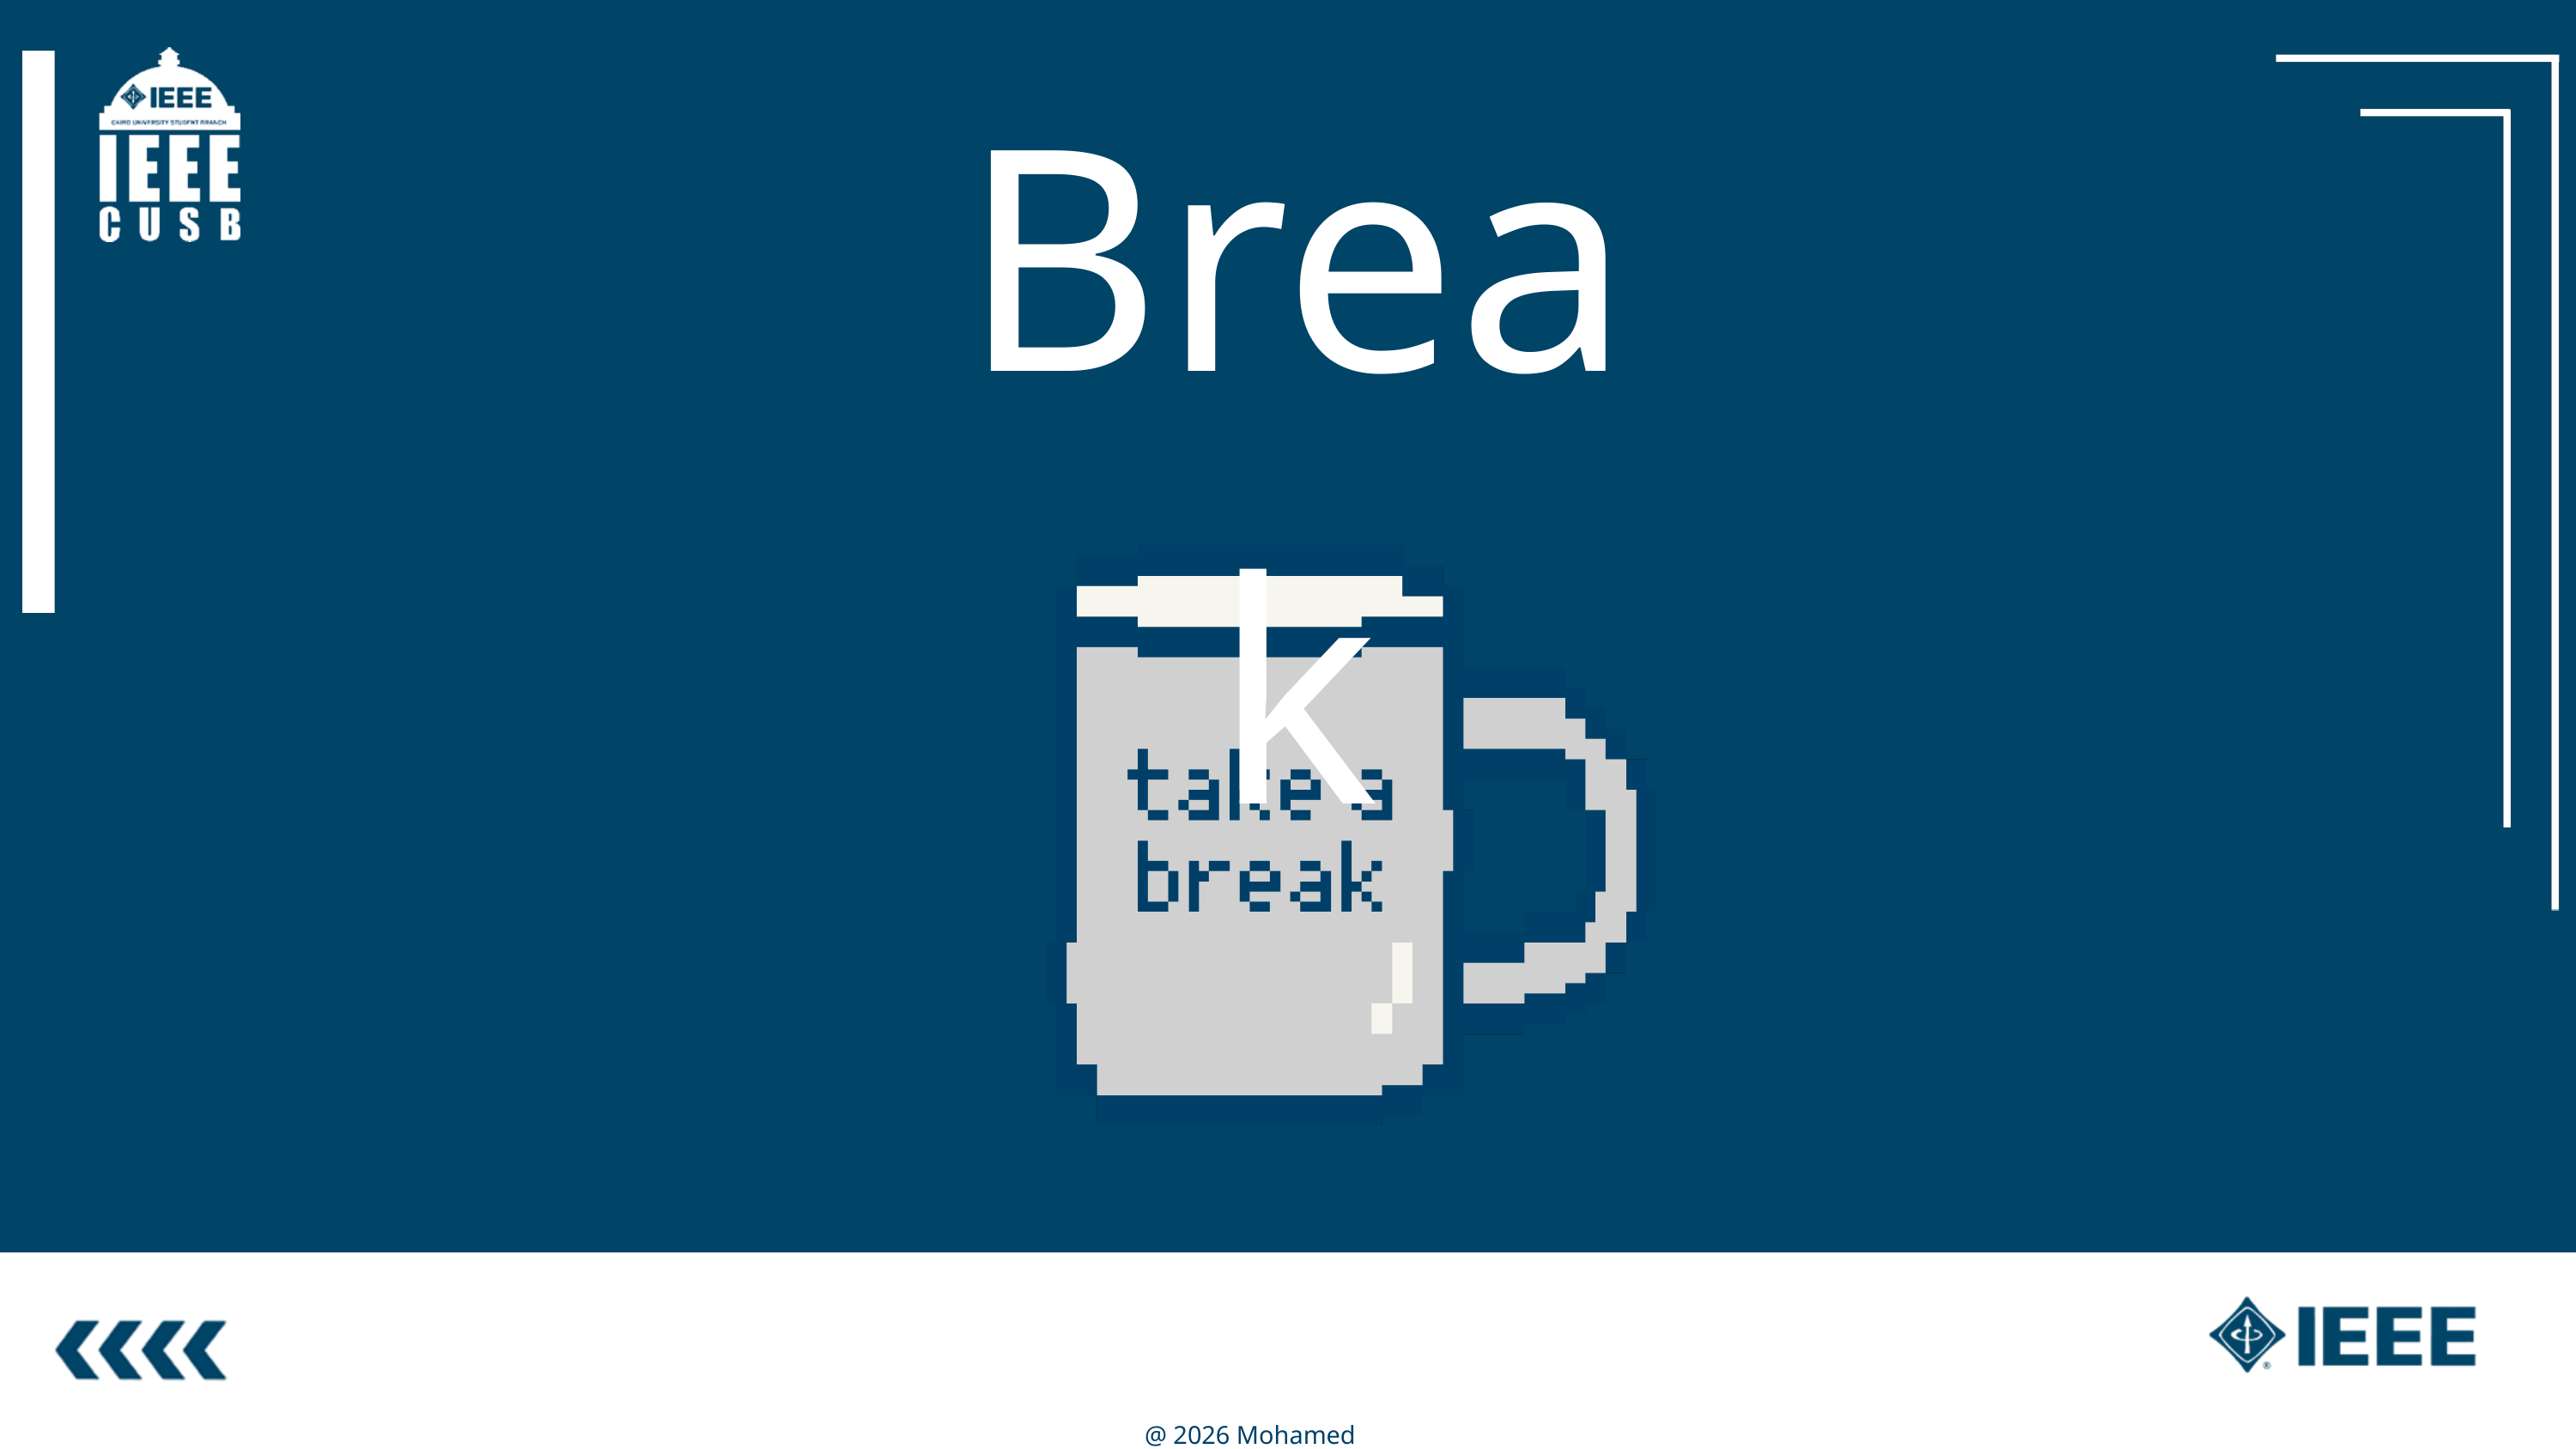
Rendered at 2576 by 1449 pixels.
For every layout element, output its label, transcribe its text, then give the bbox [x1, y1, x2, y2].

text_box [1046, 866, 1656, 1125]
text_box [99, 47, 240, 242]
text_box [0, 1252, 2576, 1449]
text_box [2272, 51, 2561, 911]
text_box Break [935, 1, 1656, 866]
text_box [22, 51, 55, 613]
